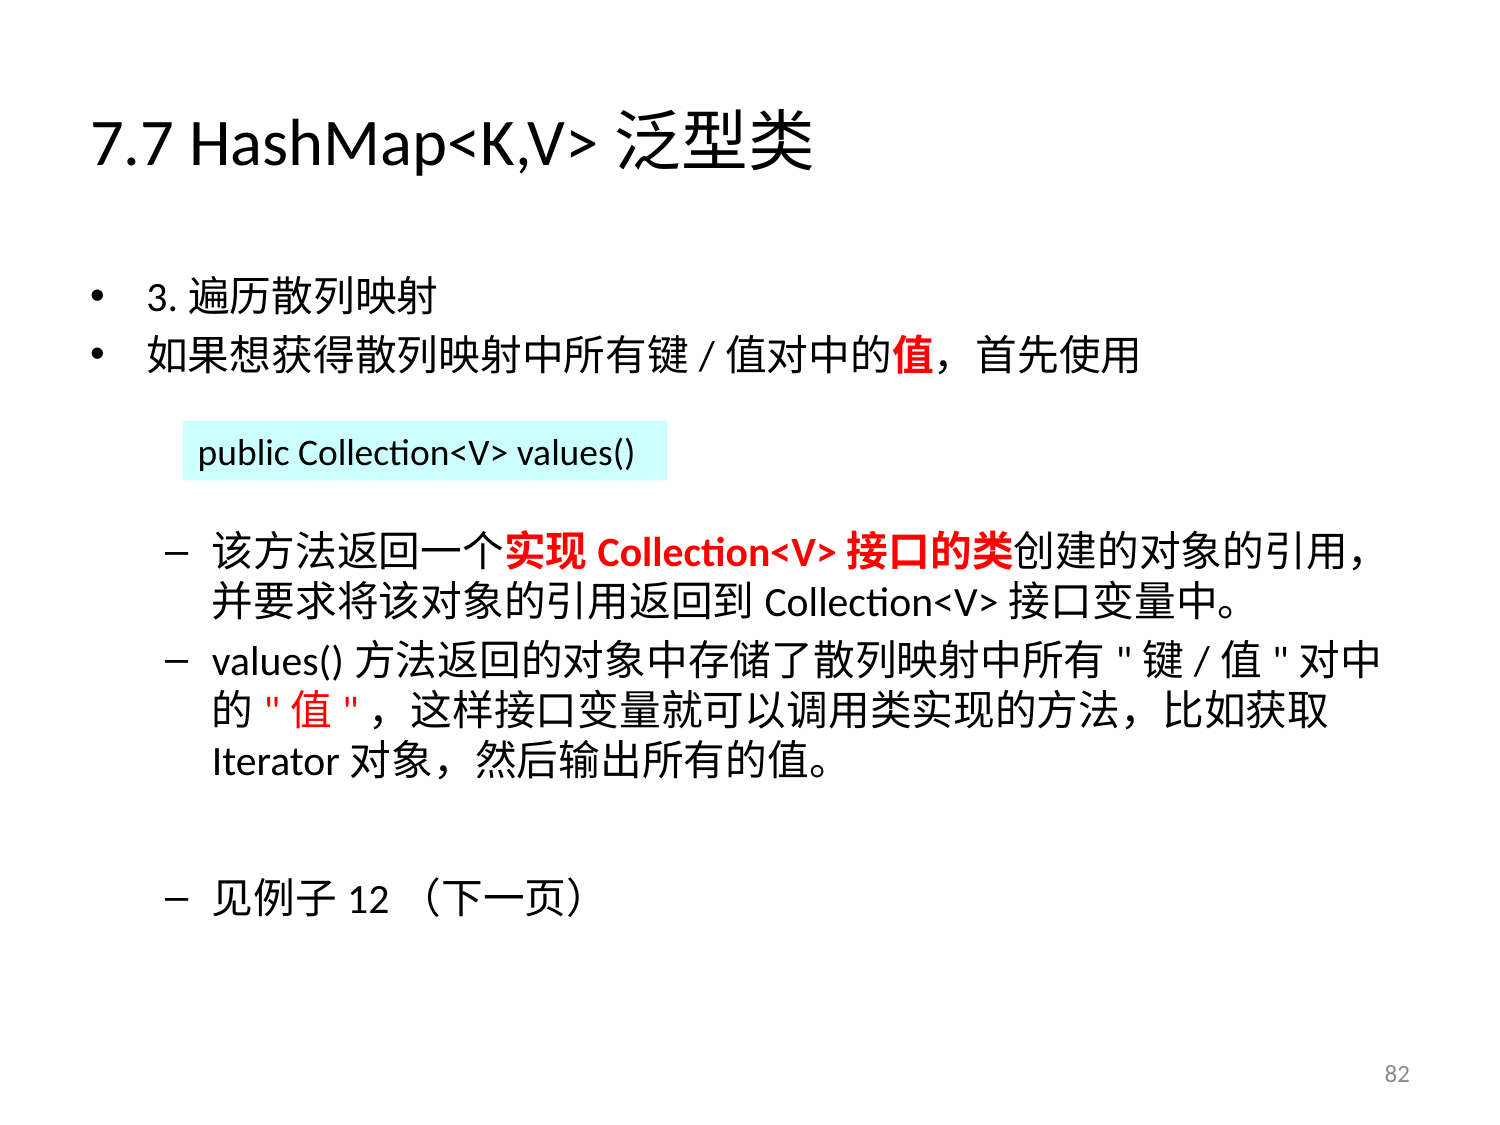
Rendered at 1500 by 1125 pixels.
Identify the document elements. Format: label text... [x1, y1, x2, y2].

title 7.7 HashMap<K,V>泛型类 [75, 45, 1425, 233]
list 3.遍历散列映射 如果想获得散列映射中所有键/值对中的值，首先使用 该方法返回一个实现Collection<V>接口的类创建的对象的引用，并要求将该对象的引用返回到Collection<V>接口变量中。 values()方法返回的对象中存储了散列映射中所有"键/值"对中的"值"，这样接口变量就可以调用类实现的方法，比如获取Iterator对象，然后输出所有的值。 见例子12（下一页） [75, 262, 1425, 1005]
slide_number 82 [1074, 1042, 1425, 1103]
text_box public Collection<V> values() [183, 420, 668, 481]
